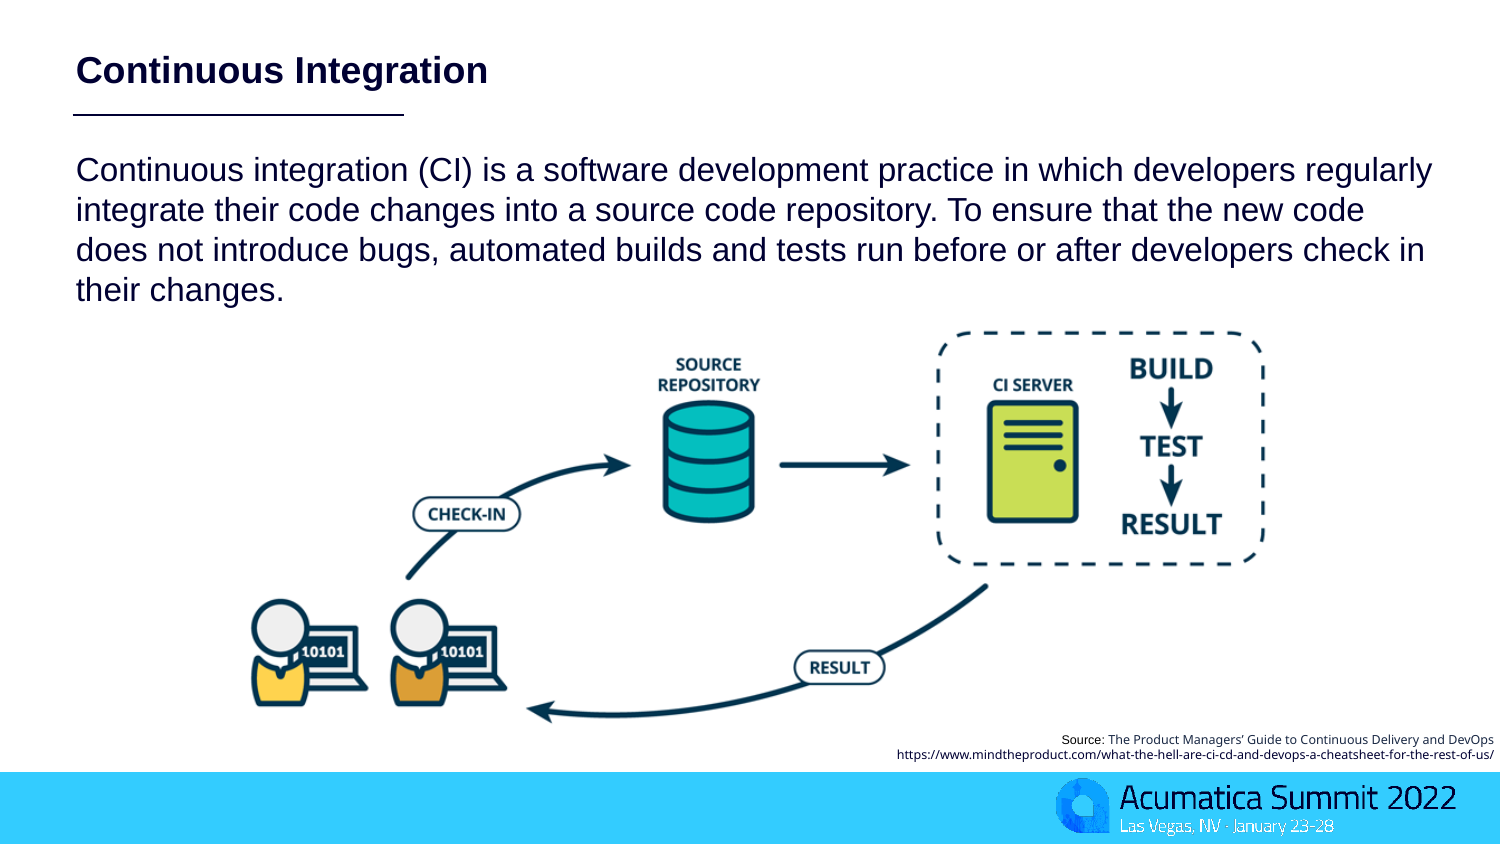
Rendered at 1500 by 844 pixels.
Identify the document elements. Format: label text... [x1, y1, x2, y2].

text_box Source: The Product Managers’ Guide to Continuous Delivery and DevOps https://www.mindtheproduct.com/what-the-hell-are-ci-cd-and-devops-a-cheatsheet-for-the-rest-of-us/ [837, 724, 1500, 772]
picture [200, 278, 1317, 770]
title Continuous Integration [61, 22, 1457, 115]
picture [1048, 774, 1471, 841]
list Continuous integration (CI) is a software development practice in which developers regularly integrate their code changes into a source code repository. To ensure that the new code does not introduce bugs, automated builds and tests run before or after developers check in their changes. [61, 141, 1457, 329]
